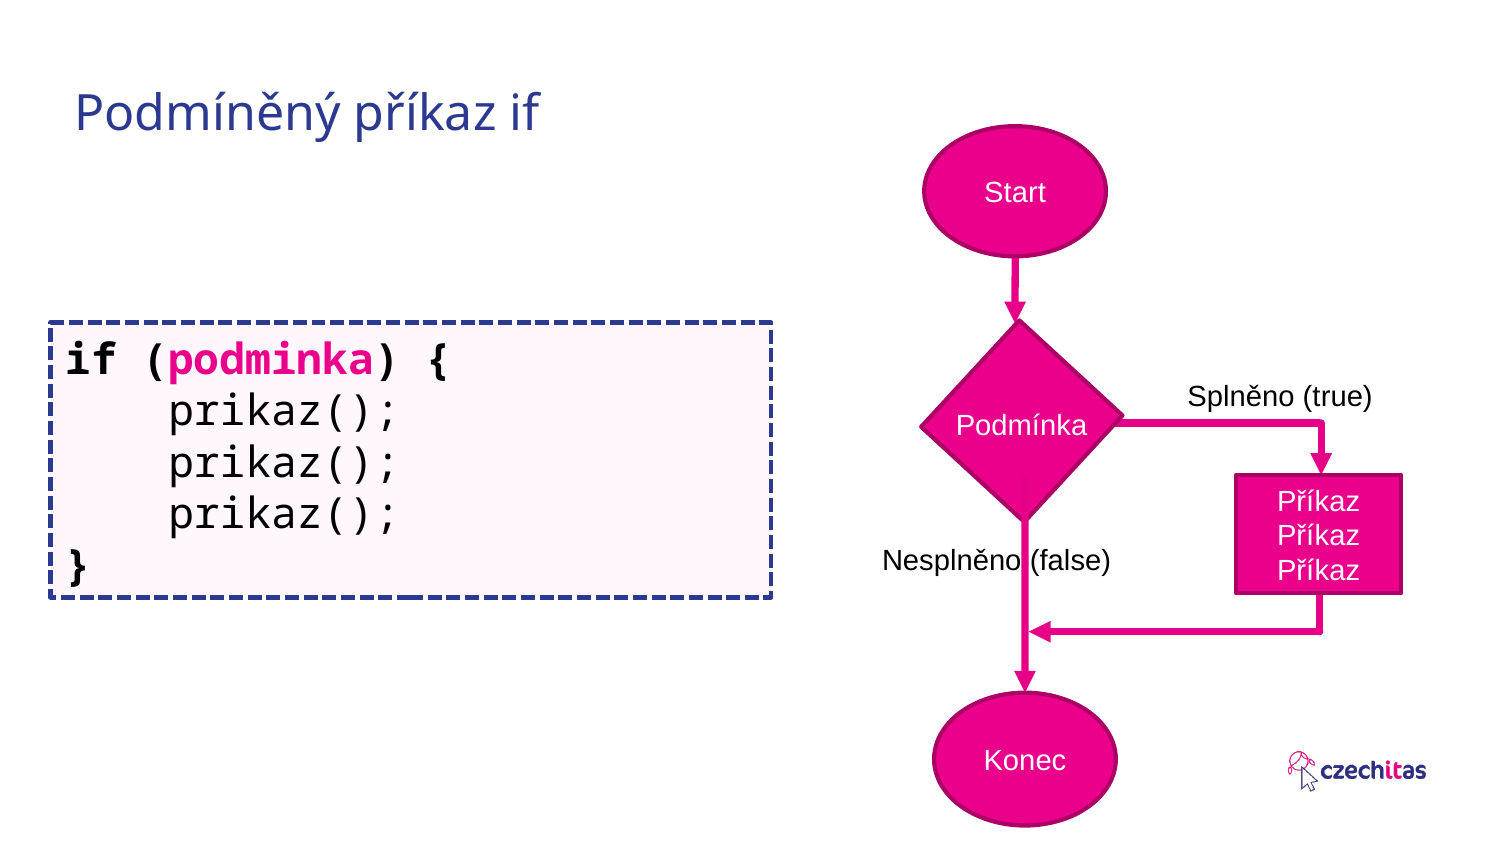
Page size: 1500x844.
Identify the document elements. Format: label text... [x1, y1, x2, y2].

text_box Start [922, 124, 1109, 259]
text_box if (podminka) { prikaz(); prikaz(); prikaz(); } [50, 322, 772, 598]
text_box [956, 462, 1083, 521]
title Podmíněný příkaz if [74, 71, 1426, 148]
text_box Nesplněno (false) [867, 521, 1020, 596]
text_box Podmínka [884, 387, 1159, 462]
text_box Příkaz Příkaz Příkaz [1234, 473, 1403, 595]
text_box Splněno (true) [1172, 357, 1428, 432]
text_box Nesplněno (false) [1029, 521, 1168, 596]
text_box [955, 318, 1095, 387]
picture [1287, 751, 1426, 792]
text_box Konec [931, 690, 1118, 828]
